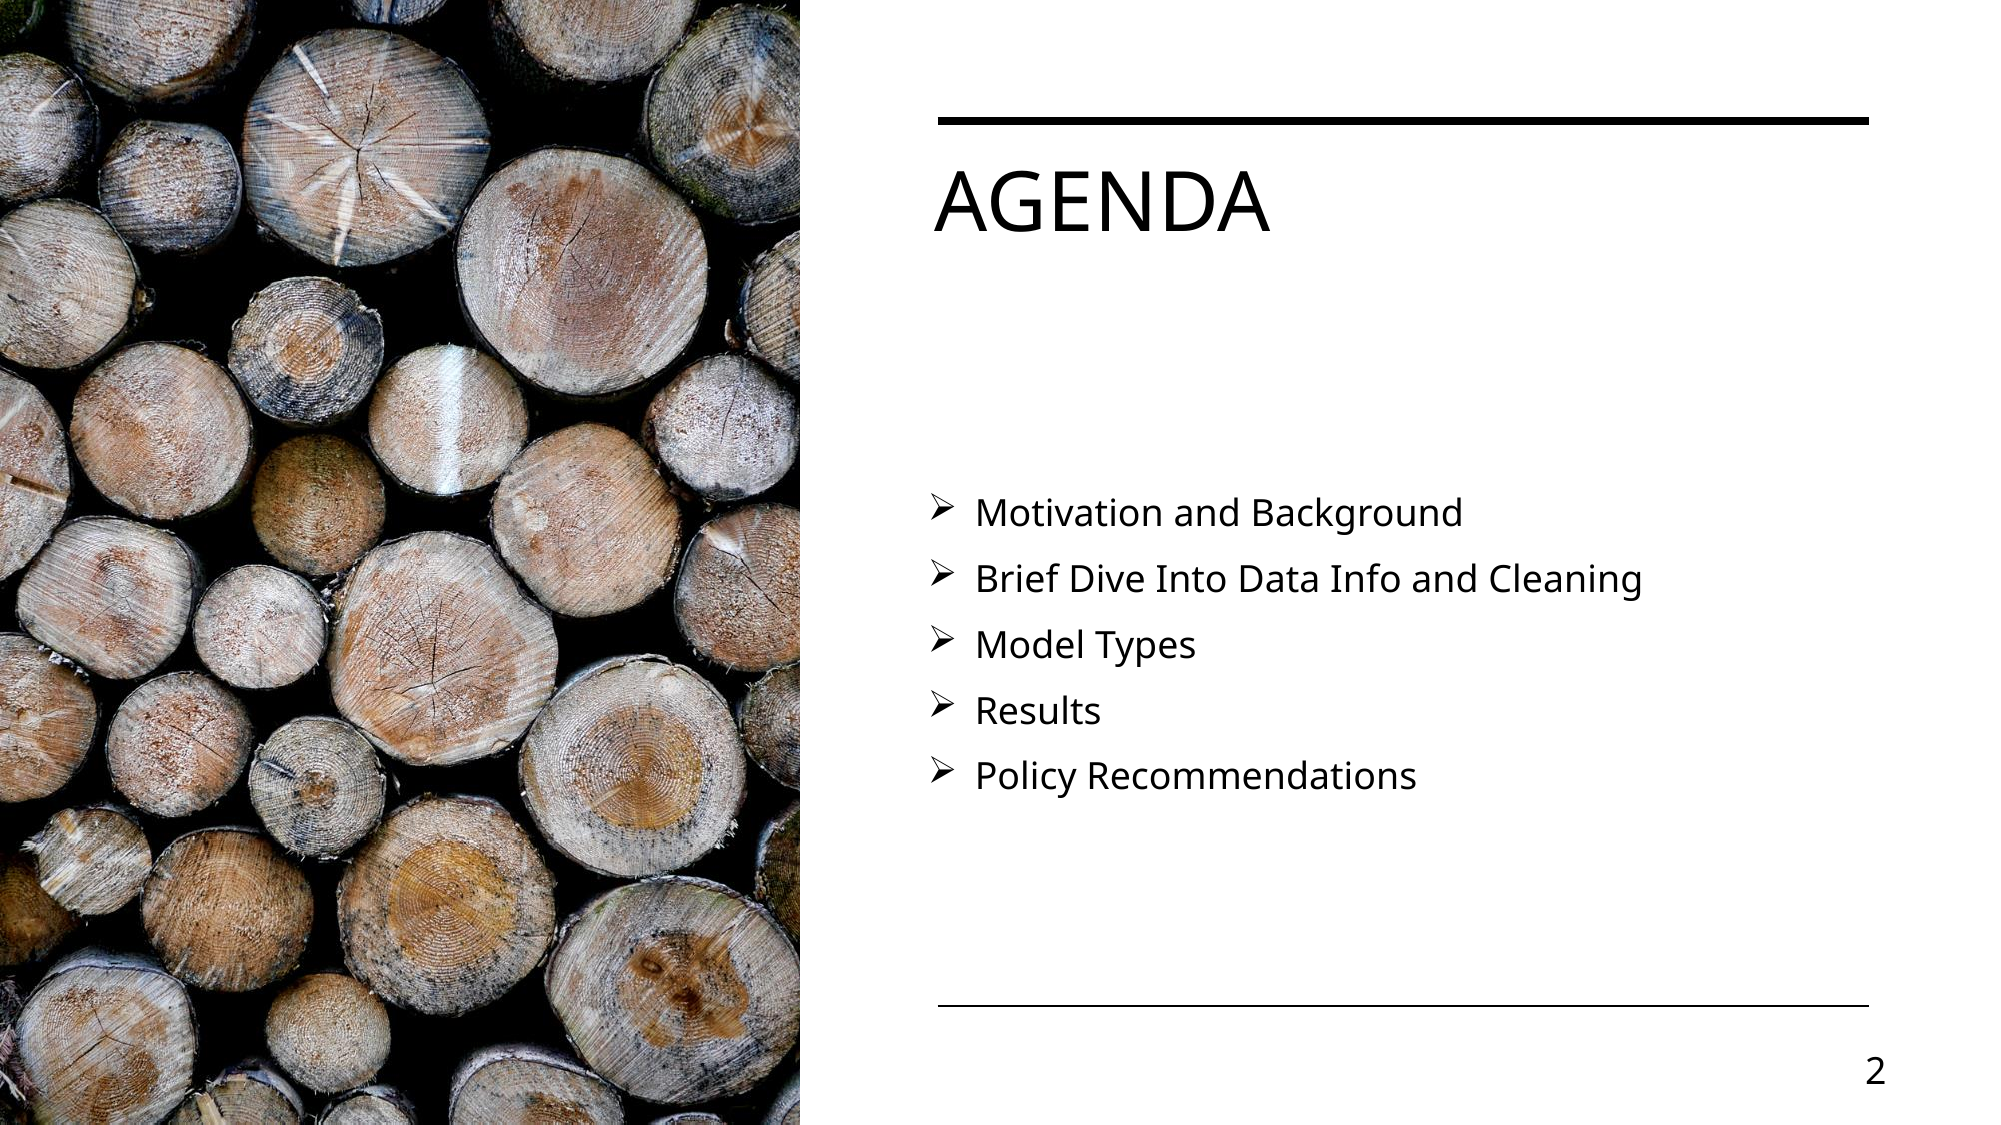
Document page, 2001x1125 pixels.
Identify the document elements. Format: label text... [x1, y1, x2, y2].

picture [0, 0, 800, 1125]
title Agenda [919, 141, 1891, 350]
slide_number 2 [1791, 1042, 1902, 1103]
list Motivation and Background Brief Dive Into Data Info and Cleaning Model Types Results Policy Recommendations [913, 350, 1899, 970]
